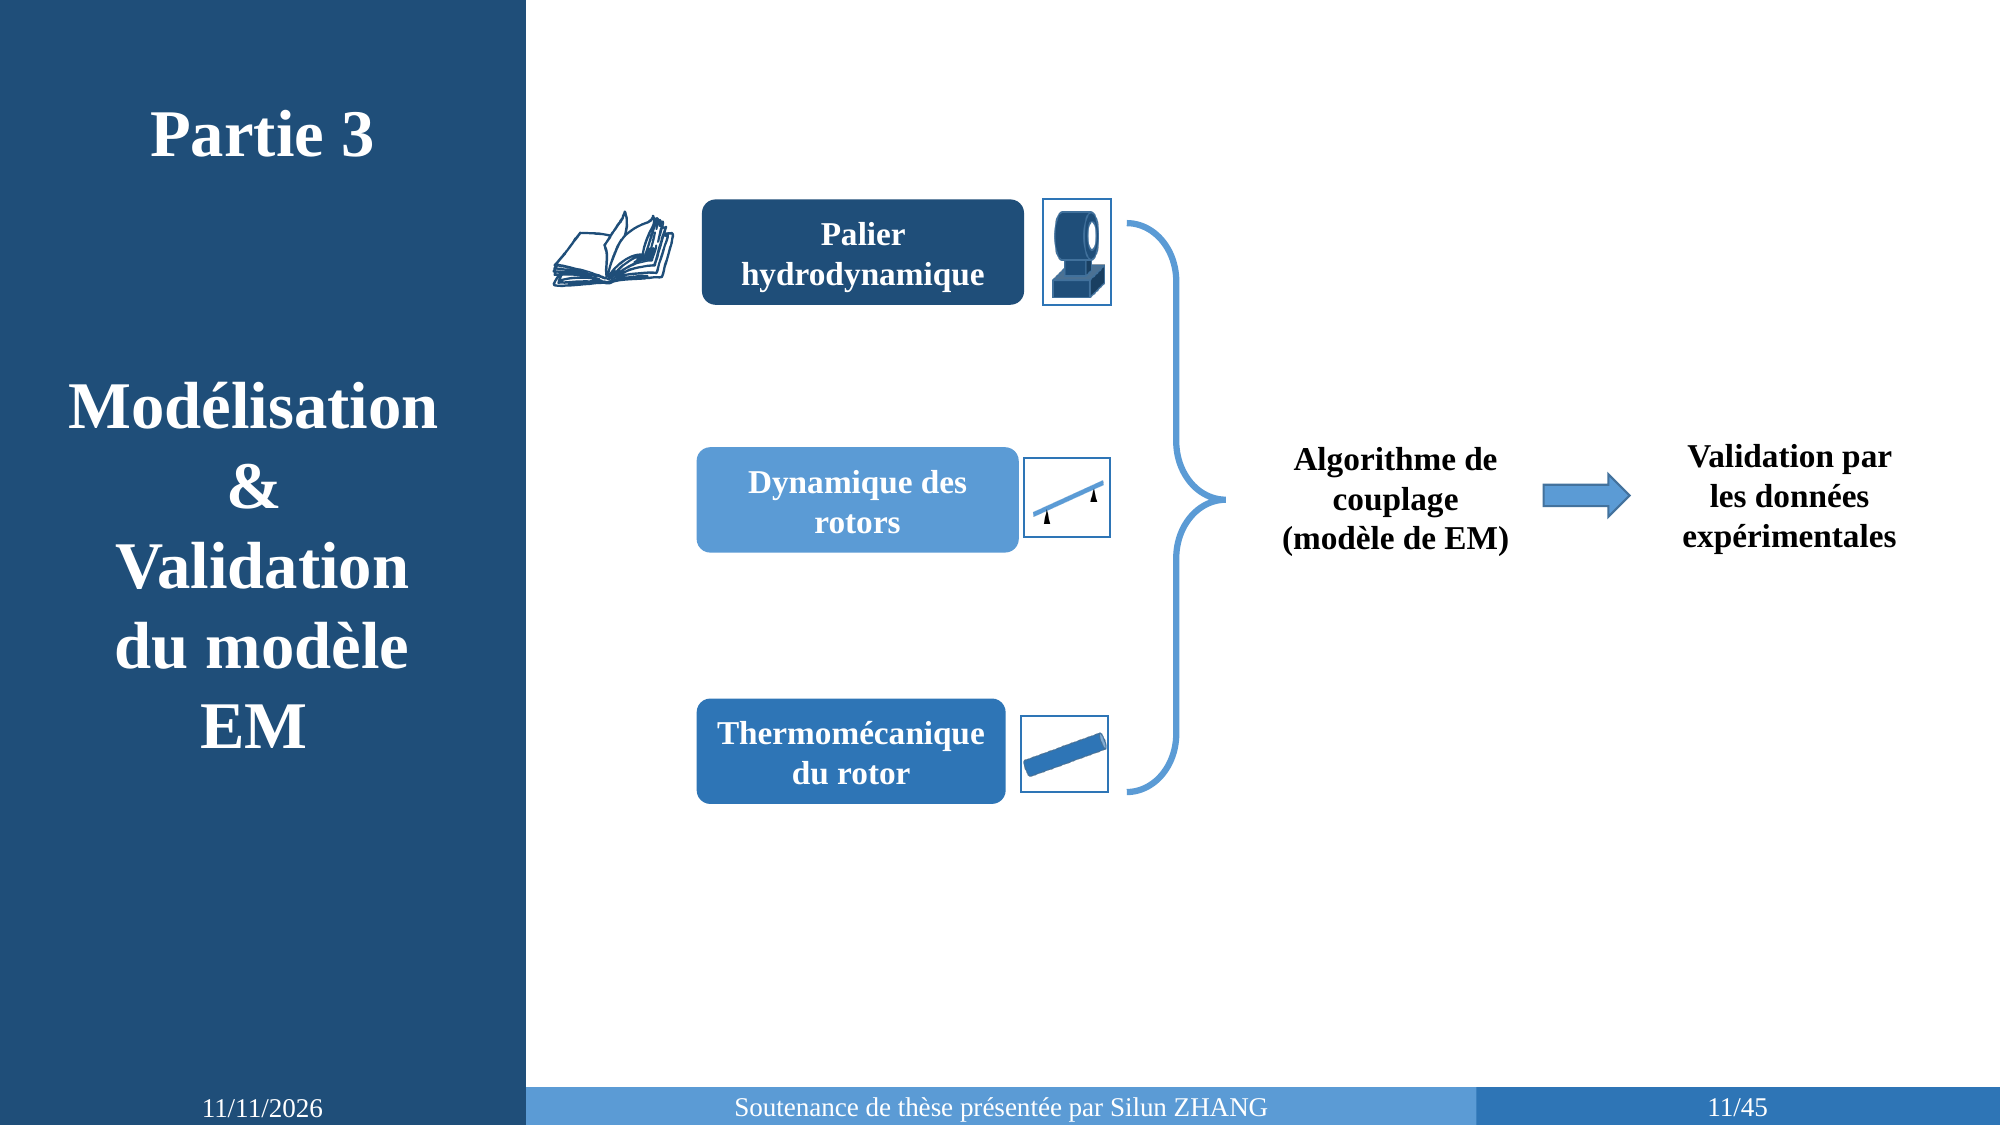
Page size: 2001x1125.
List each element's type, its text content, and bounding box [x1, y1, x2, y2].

text_box Algorithme de couplage (modèle de EM) [1263, 429, 1528, 565]
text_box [696, 698, 1108, 804]
text_box Partie 3 [135, 82, 390, 178]
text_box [701, 199, 1111, 305]
text_box [1126, 222, 1226, 793]
text_box [1542, 471, 1632, 520]
footer Soutenance de thèse présentée par Silun ZHANG [526, 1087, 1477, 1125]
text_box Validation par les données expérimentales [1660, 427, 1920, 562]
text_box Modélisation & Validation du modèle EM [10, 354, 515, 770]
text_box [553, 211, 674, 287]
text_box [696, 447, 1111, 553]
slide_number 11/45 [1477, 1087, 2000, 1125]
text_box [0, 0, 526, 1125]
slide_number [0, 1087, 525, 1125]
